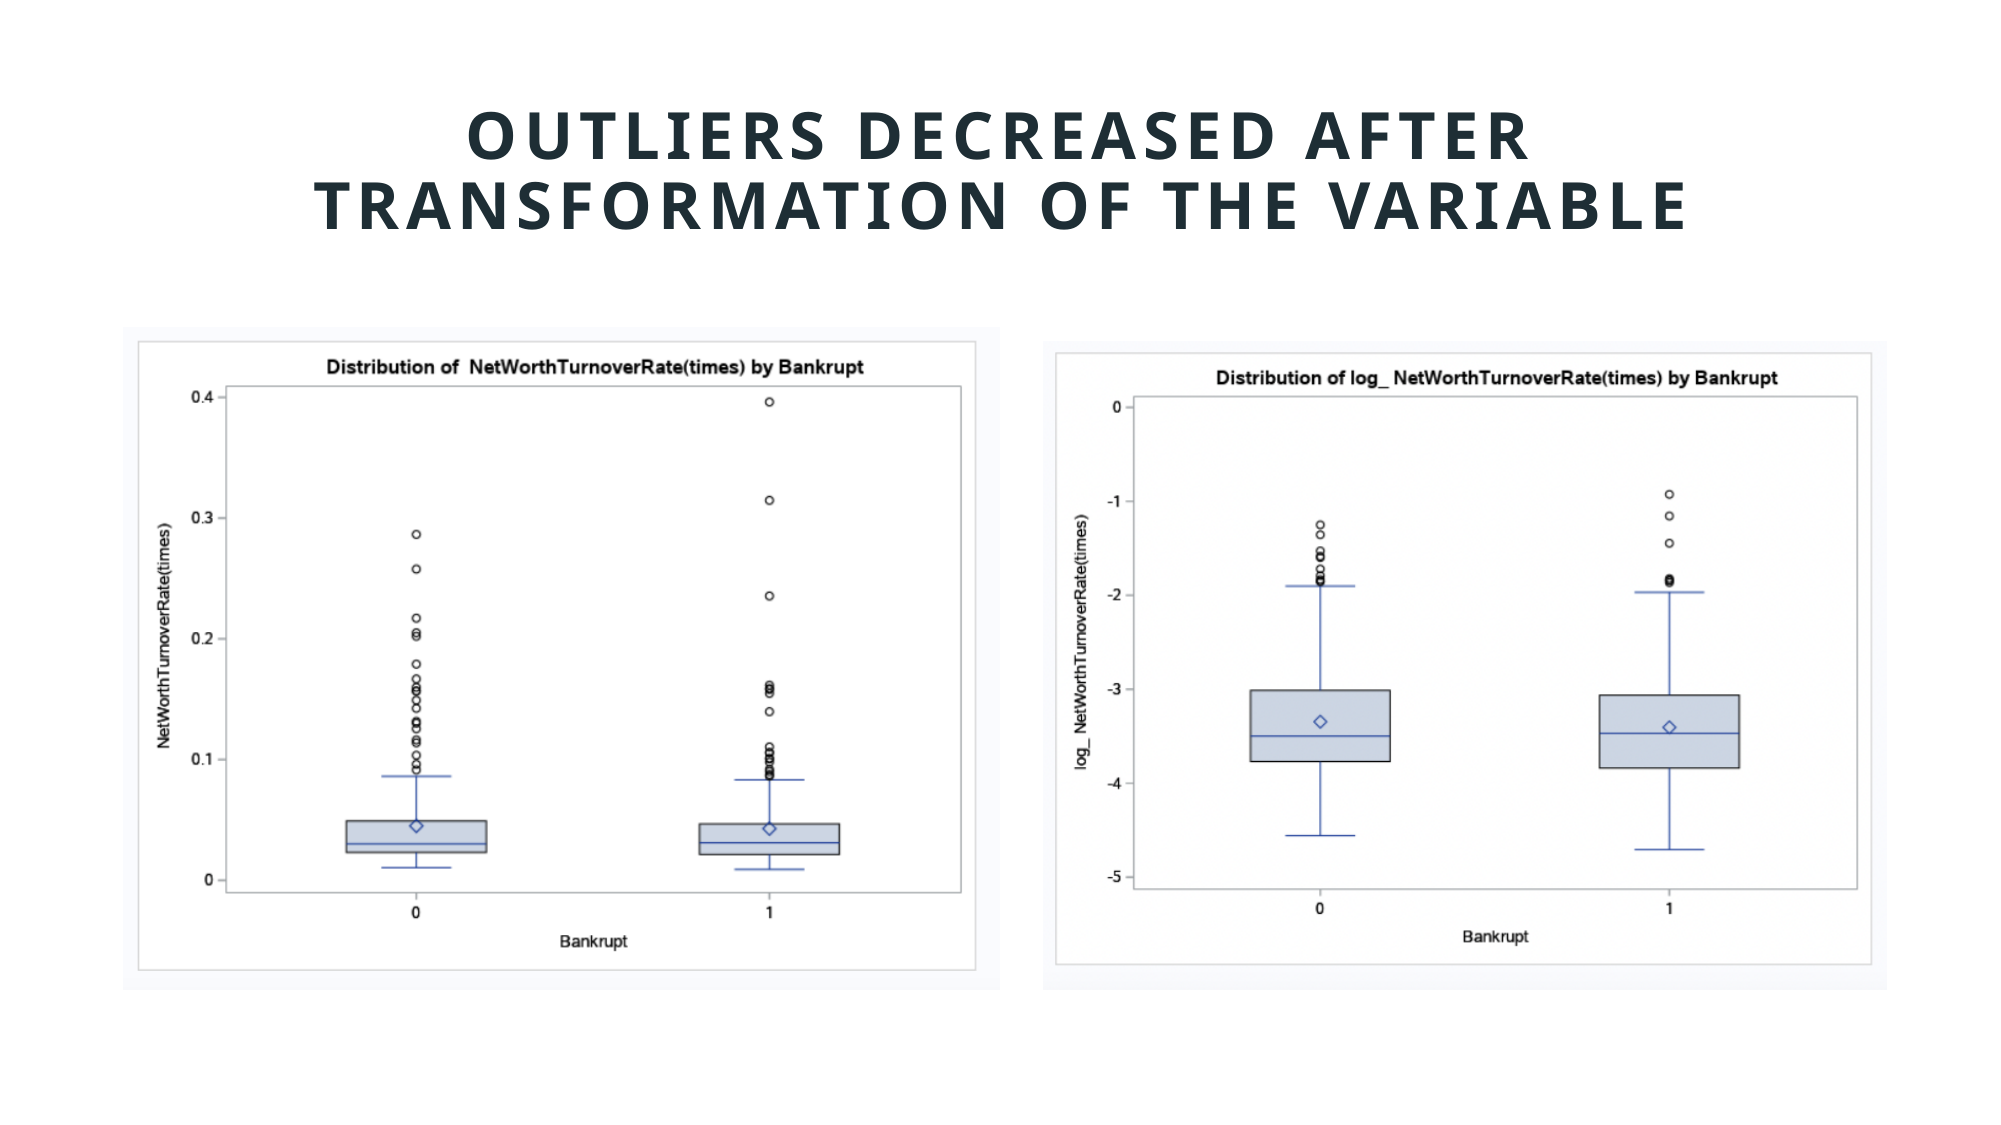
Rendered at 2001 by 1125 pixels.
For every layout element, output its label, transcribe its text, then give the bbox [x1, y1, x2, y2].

title Outliers decreased after transformation of the variable [220, 92, 1782, 252]
picture [123, 327, 1000, 990]
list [1043, 341, 1887, 990]
